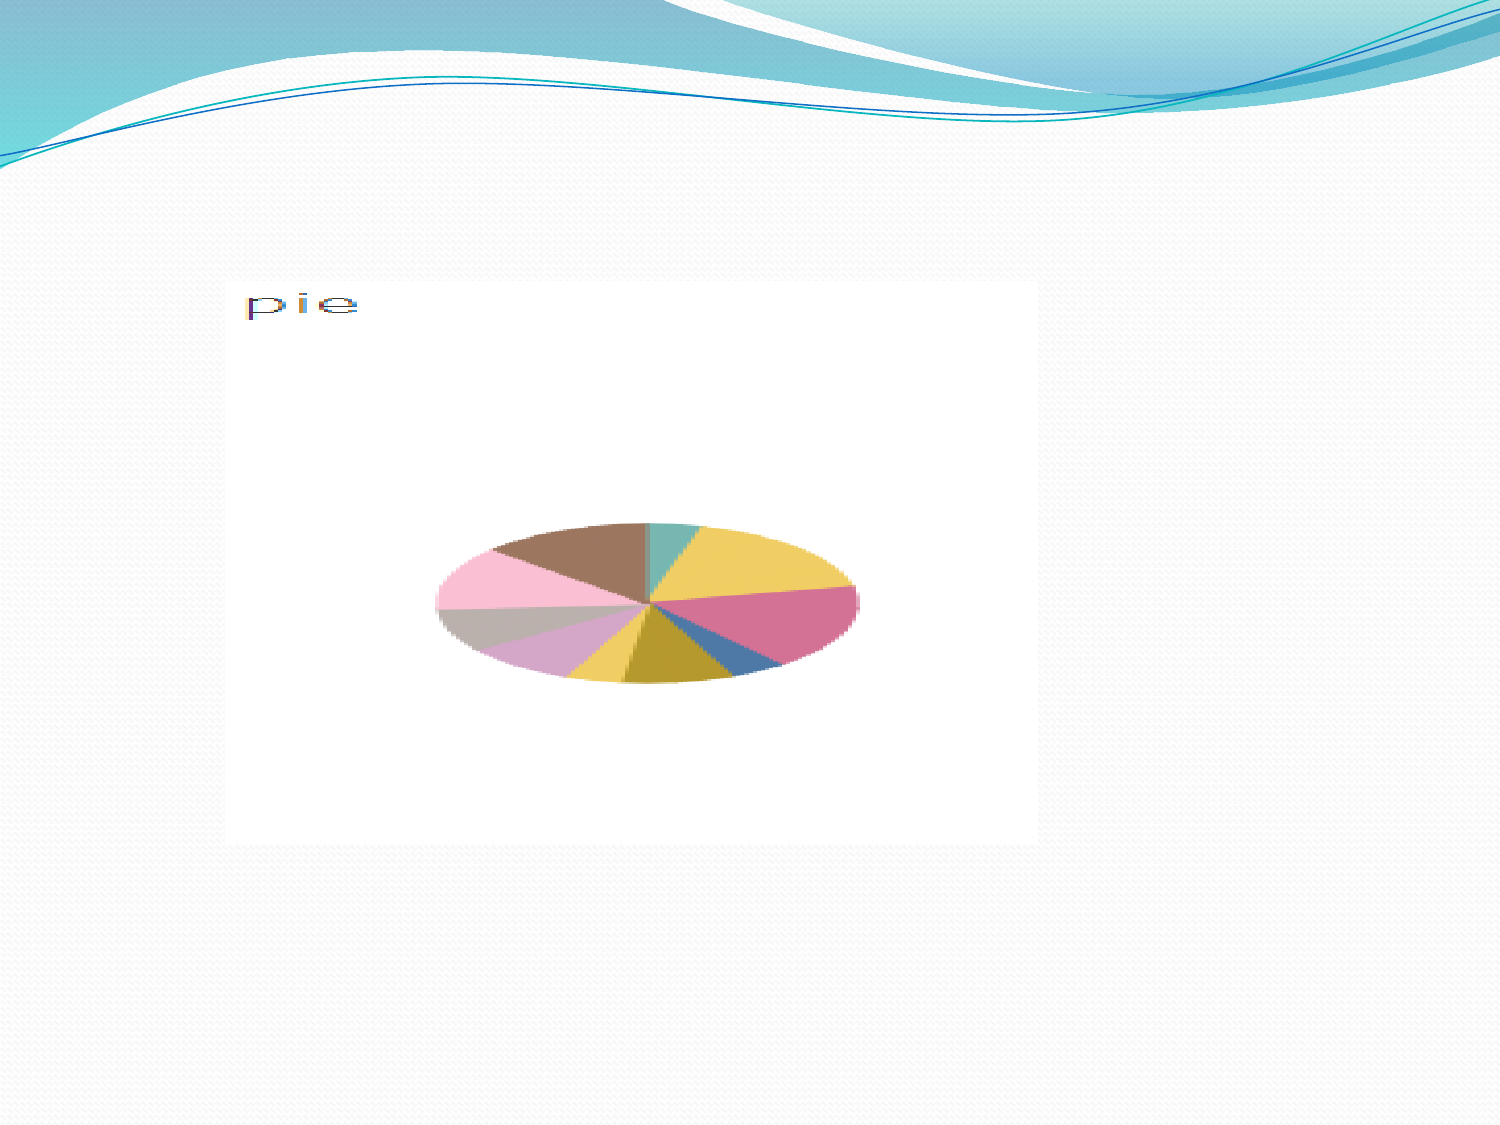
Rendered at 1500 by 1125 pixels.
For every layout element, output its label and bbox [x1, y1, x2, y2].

picture [224, 280, 1038, 844]
